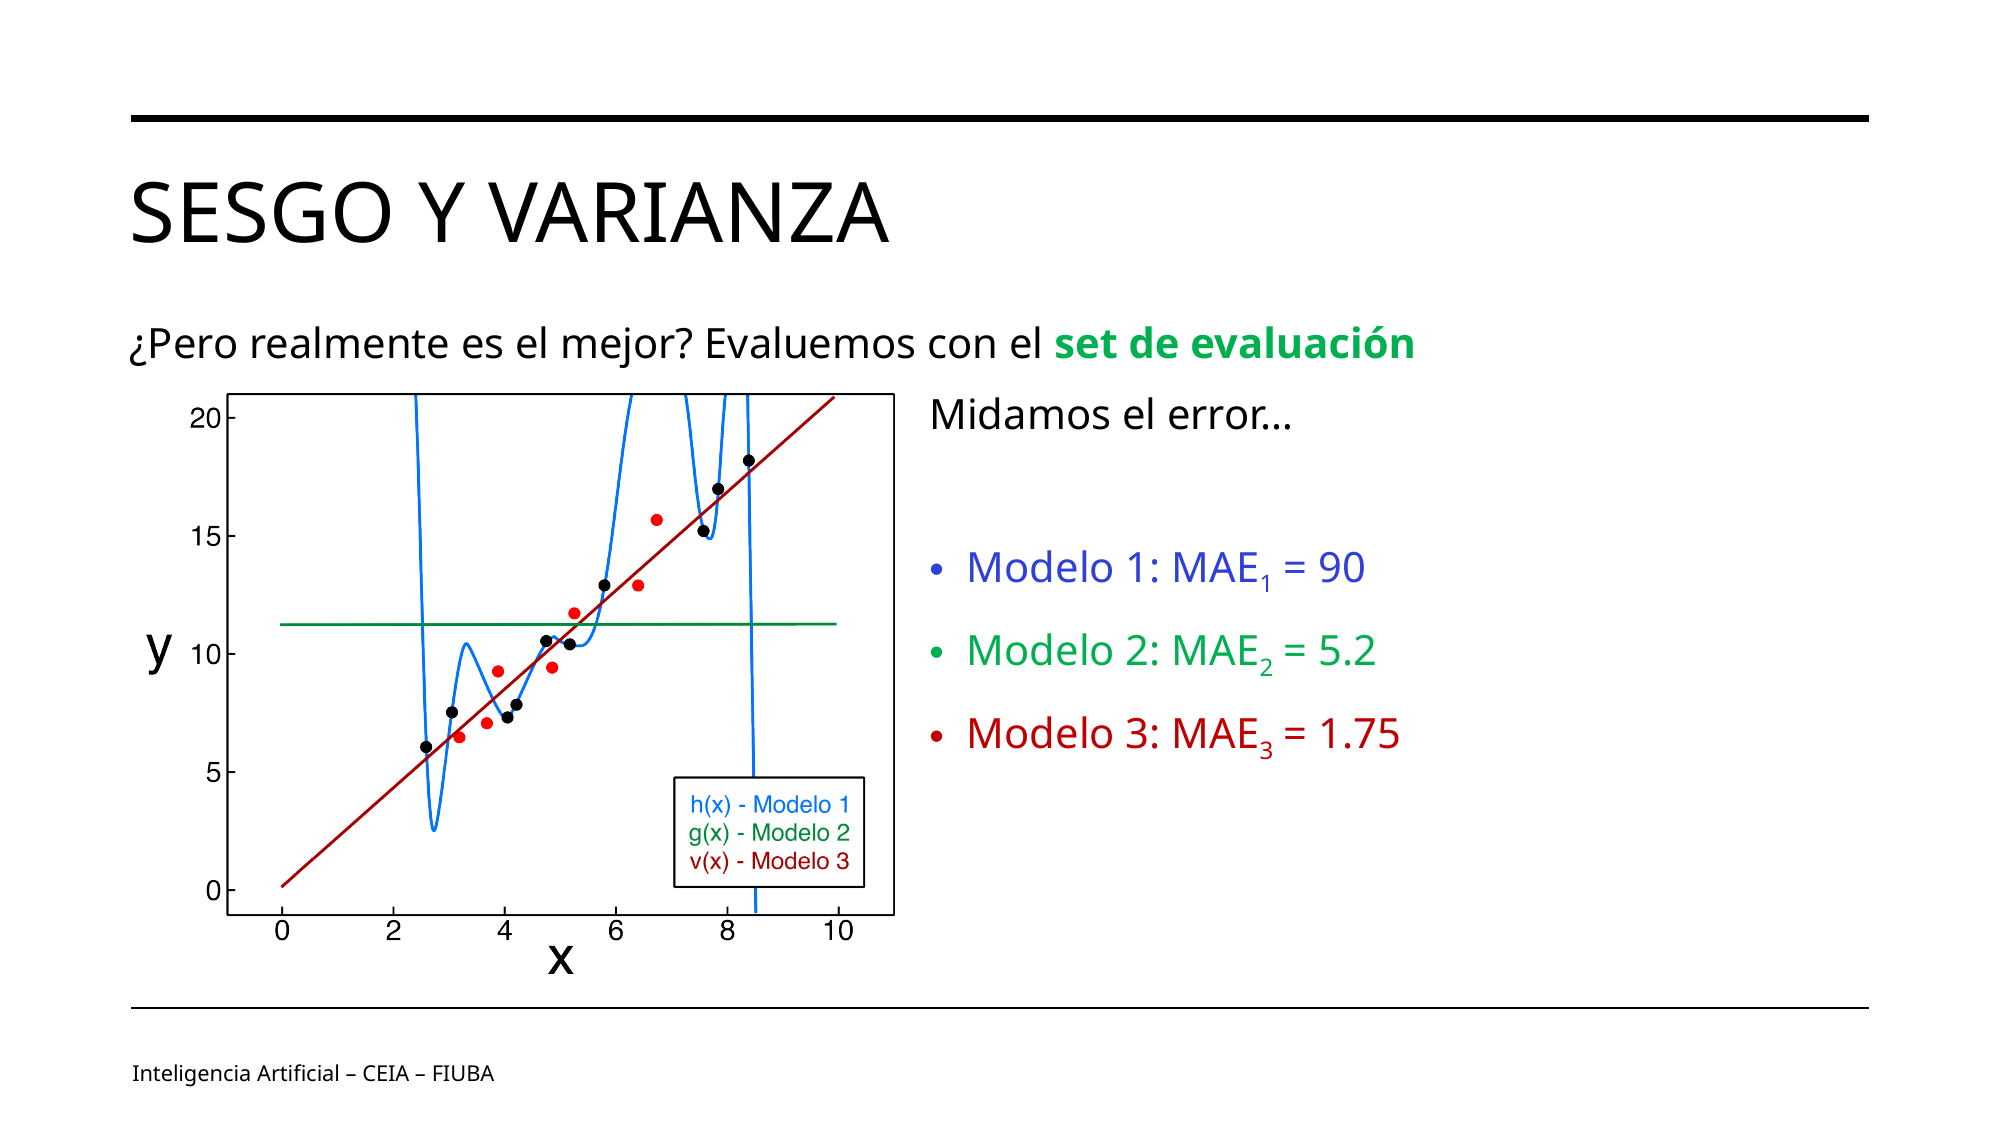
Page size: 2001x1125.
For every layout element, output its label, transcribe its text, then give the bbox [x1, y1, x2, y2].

title Sesgo y Varianza [114, 151, 1869, 304]
list ¿Pero realmente es el mejor? Evaluemos con el set de evaluación [114, 304, 1869, 394]
footer Inteligencia Artificial – CEIA – FIUBA [117, 1042, 862, 1103]
picture [146, 393, 895, 974]
